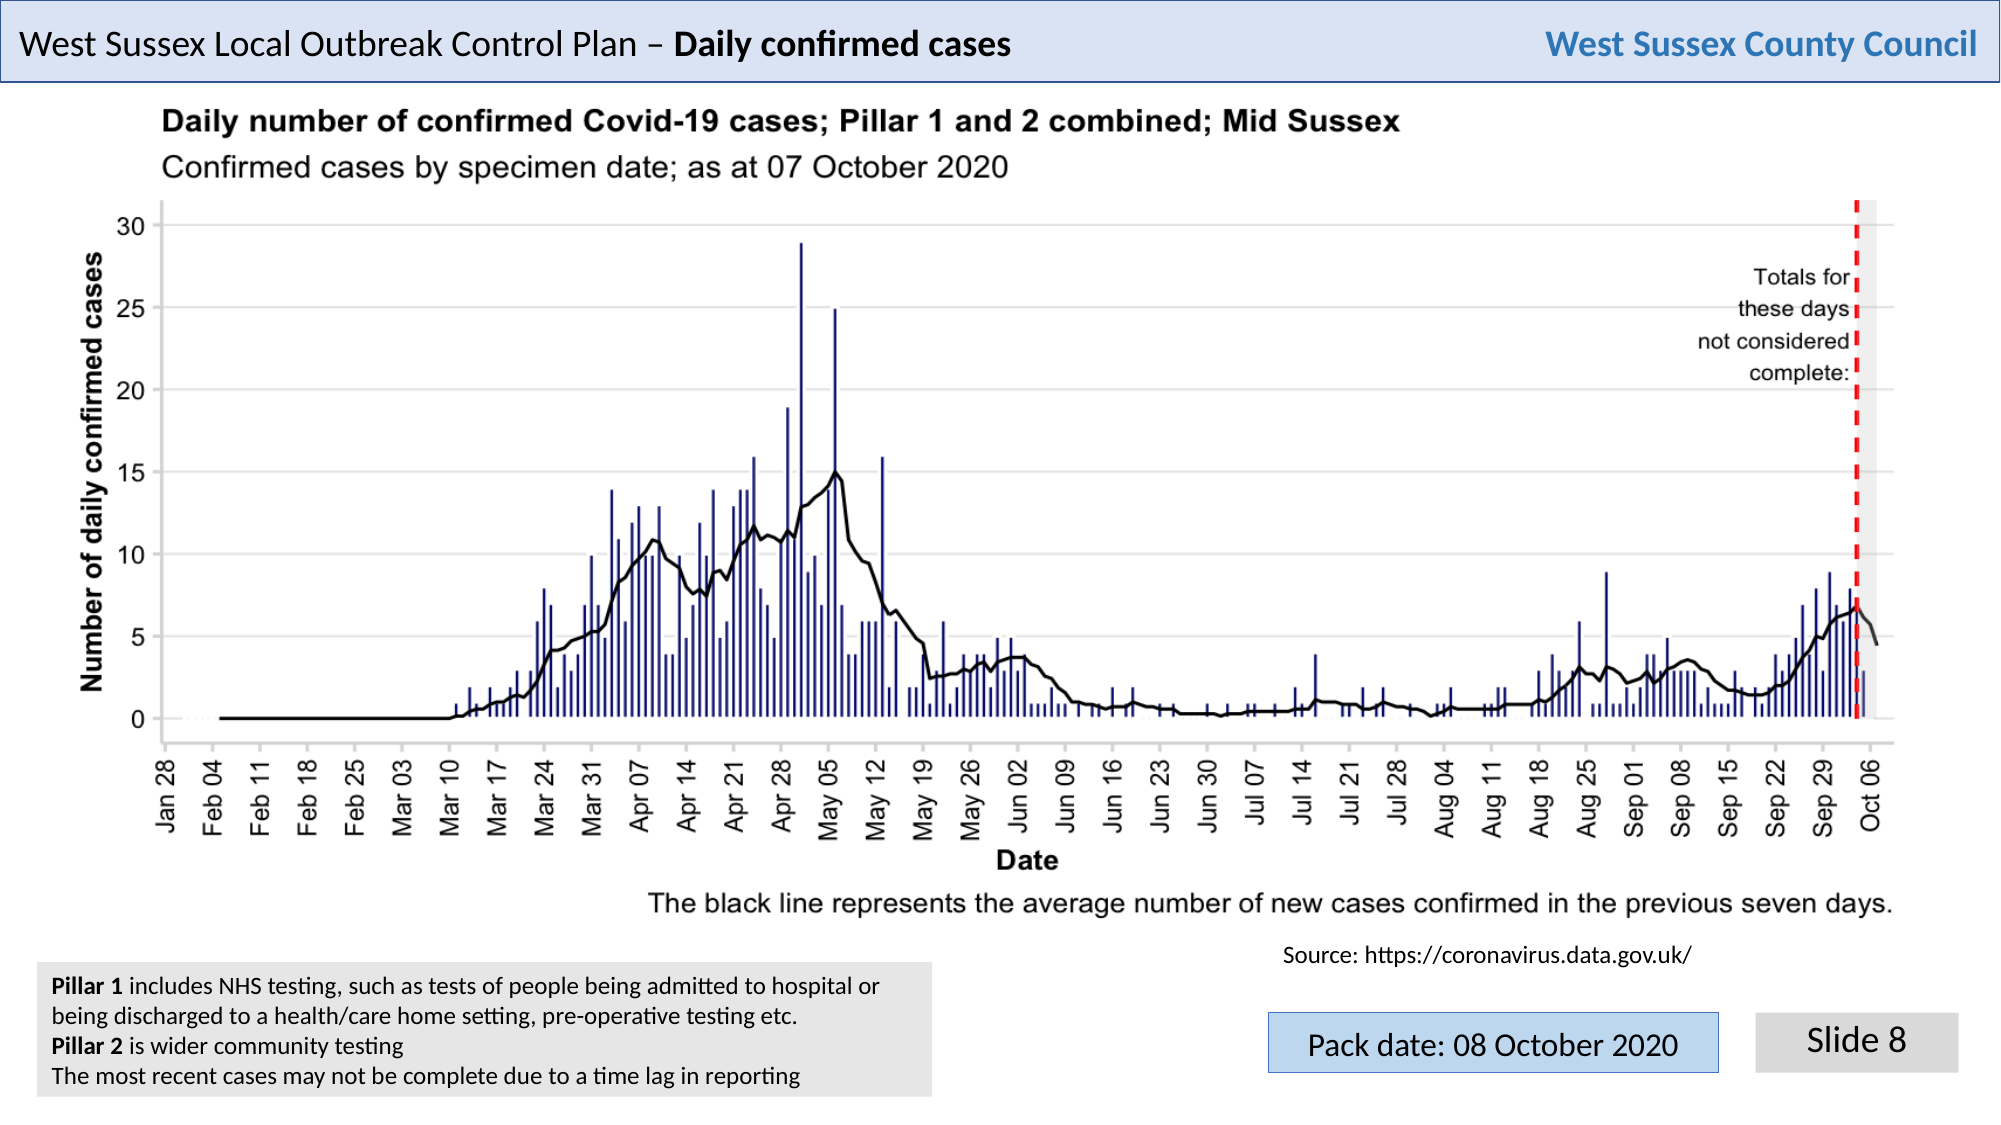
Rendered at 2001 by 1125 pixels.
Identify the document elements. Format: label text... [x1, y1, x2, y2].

list Slide 8 [1755, 1012, 1959, 1073]
list Source: https://coronavirus.data.gov.uk/ [1268, 935, 1912, 995]
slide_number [1268, 1012, 1719, 1073]
picture [63, 91, 1912, 935]
